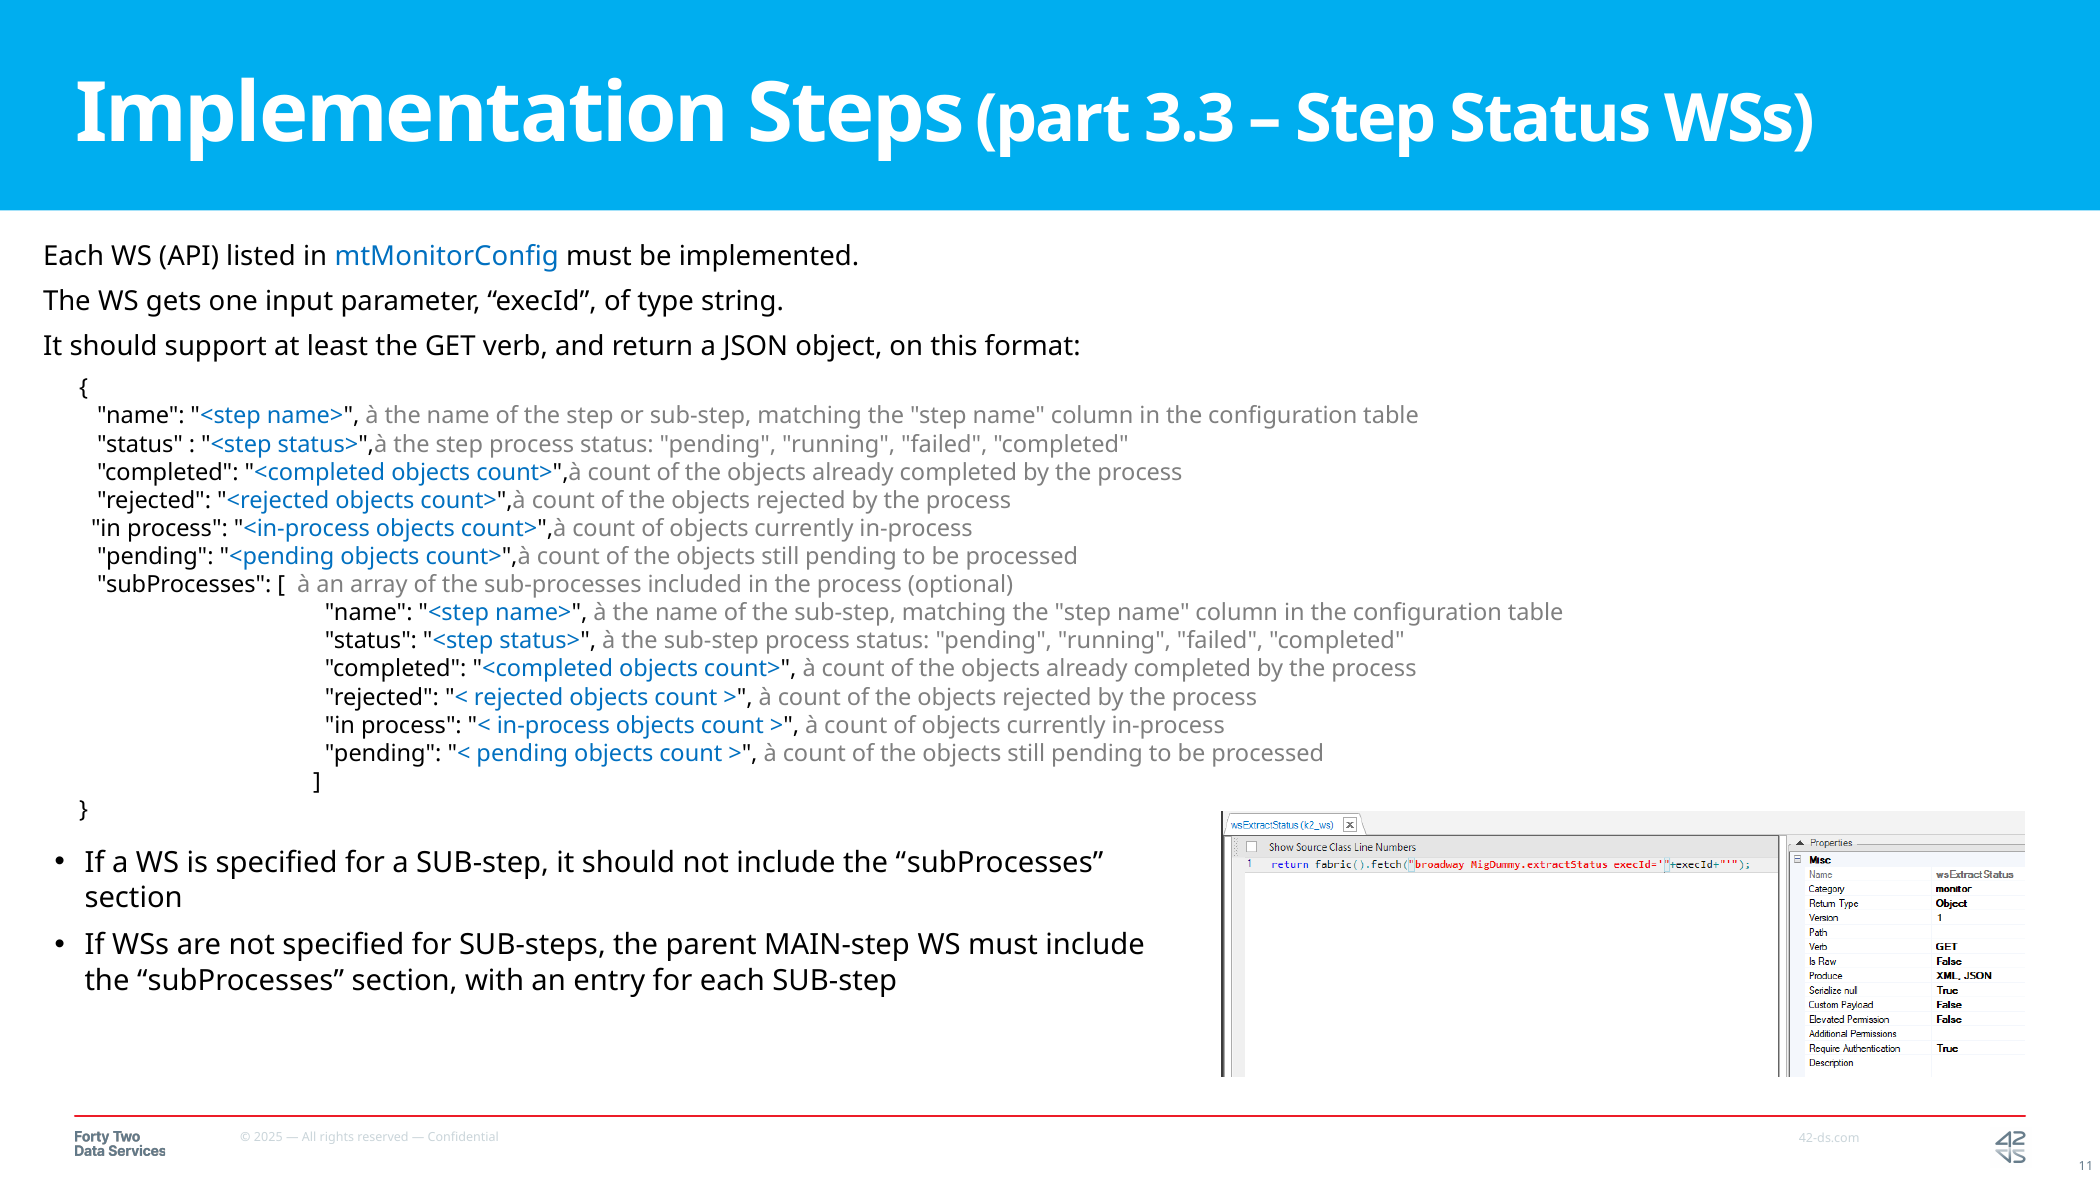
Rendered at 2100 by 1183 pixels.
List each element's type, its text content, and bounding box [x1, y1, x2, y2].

picture [879, 141, 890, 160]
picture [1796, 141, 1807, 151]
picture [1001, 141, 1010, 156]
text_box If a WS is specified for a SUB-step, it should not include the “subProcesses” section If WSs are not specified for SUB-steps, the parent MAIN-step WS must include the “subProcesses” section, with an entry for each SUB-step [54, 780, 1165, 1123]
picture [982, 141, 994, 151]
picture [1990, 1127, 2025, 1168]
title Implementation Steps (part 3.3 – Step Status WSs) [75, 69, 1966, 141]
picture [191, 141, 202, 160]
list Each WS (API) listed in mtMonitorConfig must be implemented. The WS gets one input parameter, “execId”, of type string. It should support at least the GET verb, and return a JSON object, on this format: { "name": "<step name>", à the name of the step or sub-step, matching the "step name" column in the configuration table "status" : "<step status>",à the step process status: "pending", "running", "failed", "completed" "completed": "<completed objects count>",à count of the objects already completed by the process "rejected": "<rejected objects count>",à count of the objects rejected by the process "in process": "<in-process objects count>",à count of objects currently in-process "pending": "<pending objects count>",à count of the objects still pending to be processed "subProcesses": [ à an array of the sub-processes included in the process (optional) "name": "<step name>", à the name of the sub-step, matching the "step name" column in the configuration table "status": "<step status>", à the sub-step process status: "pending", "running", "failed", "completed" "completed": "<completed objects count>", à count of the objects already completed by the process "rejected": "< rejected objects count >", à count of the objects rejected by the process "in process": "< in-process objects count >", à count of objects currently in-process "pending": "< pending objects count >", à count of the objects still pending to be processed ] } [43, 238, 1908, 827]
picture [1221, 811, 2025, 1077]
slide_number 11 [2025, 1115, 2094, 1176]
picture [1400, 141, 1409, 156]
